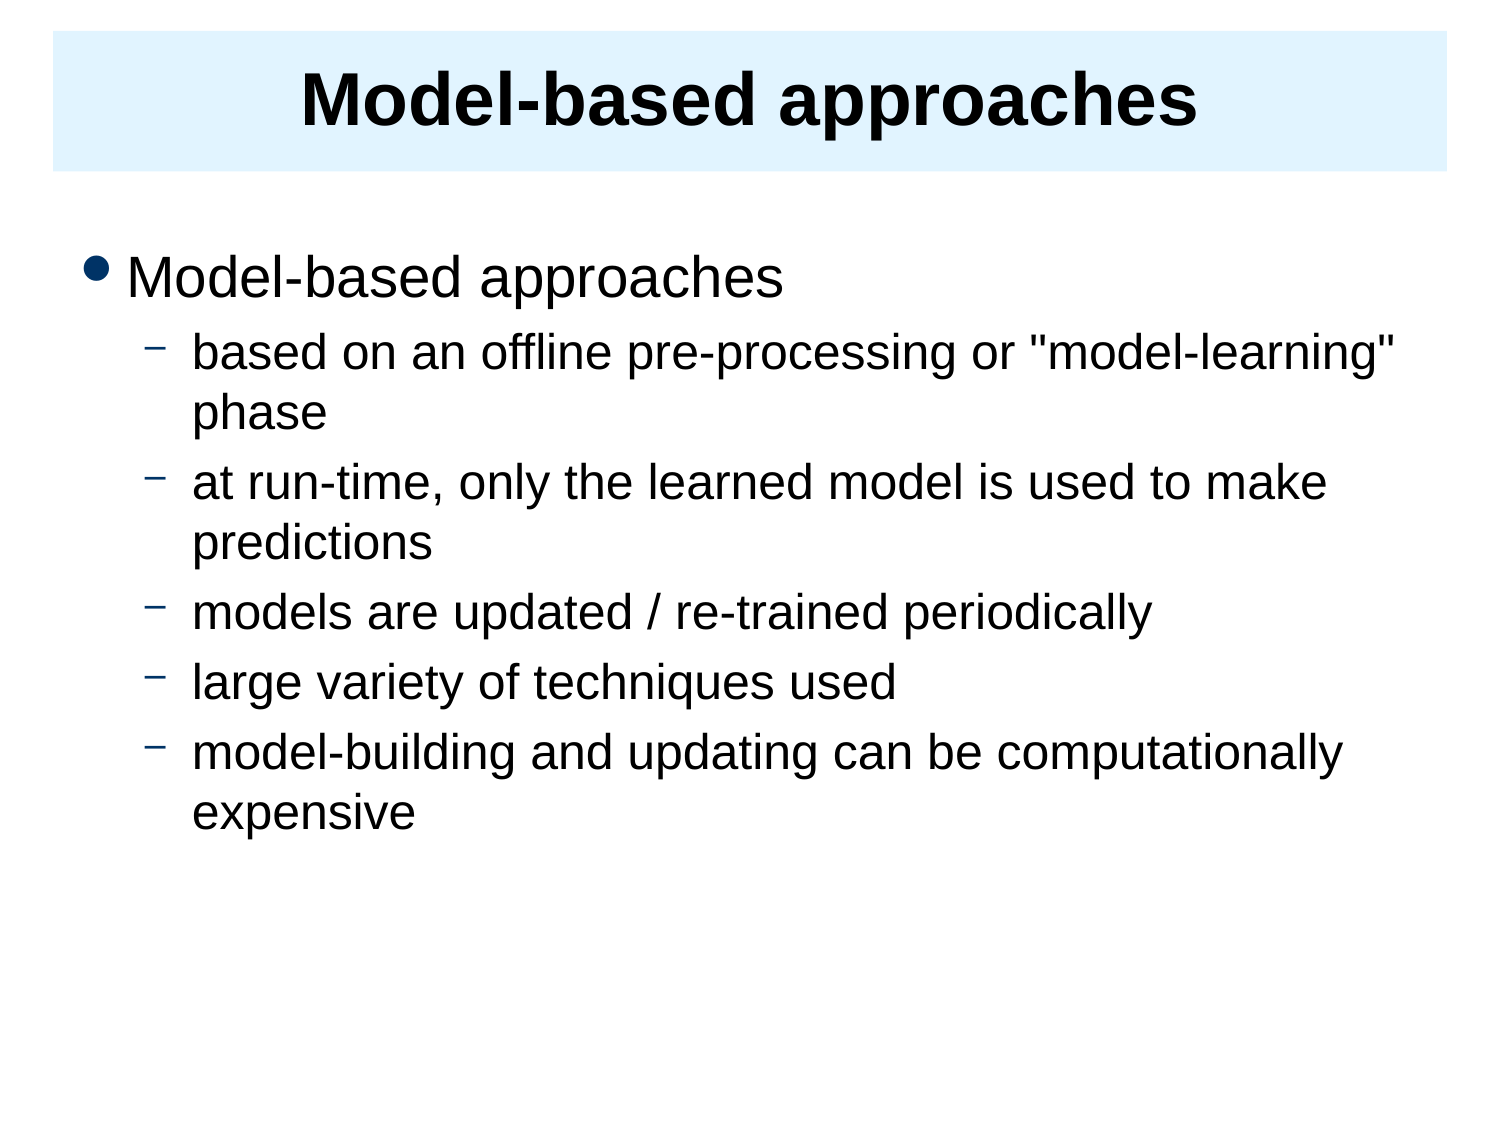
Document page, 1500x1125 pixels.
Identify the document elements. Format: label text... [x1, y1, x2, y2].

title Model-based approaches [53, 30, 1447, 172]
list Model-based approaches based on an offline pre-processing or "model-learning" phase at run-time, only the learned model is used to make predictions models are updated / re-trained periodically large variety of techniques used model-building and updating can be computationally expensive [64, 231, 1436, 1047]
